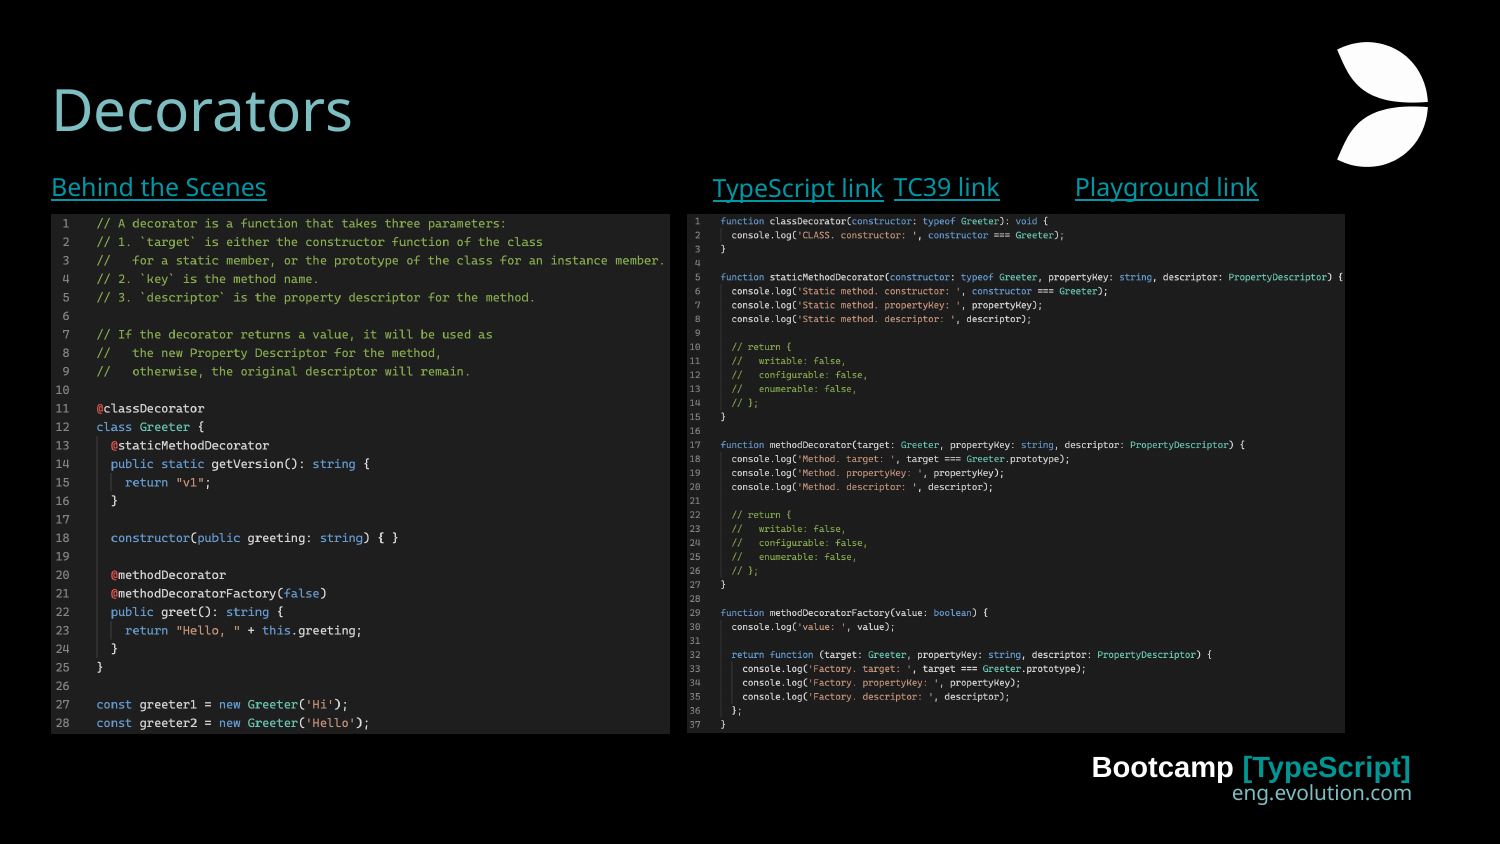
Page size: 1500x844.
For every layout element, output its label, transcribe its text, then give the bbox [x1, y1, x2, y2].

text_box Playground link [1075, 166, 1331, 213]
picture [687, 214, 1345, 734]
text_box Bootcamp [TypeScript] [1074, 732, 1428, 809]
text_box TypeScript link [712, 167, 894, 213]
text_box TC39 link [893, 166, 1075, 213]
text_box Behind the Scenes [51, 166, 276, 213]
title Decorators [51, 72, 1449, 167]
picture [50, 214, 670, 734]
picture [1337, 42, 1428, 72]
